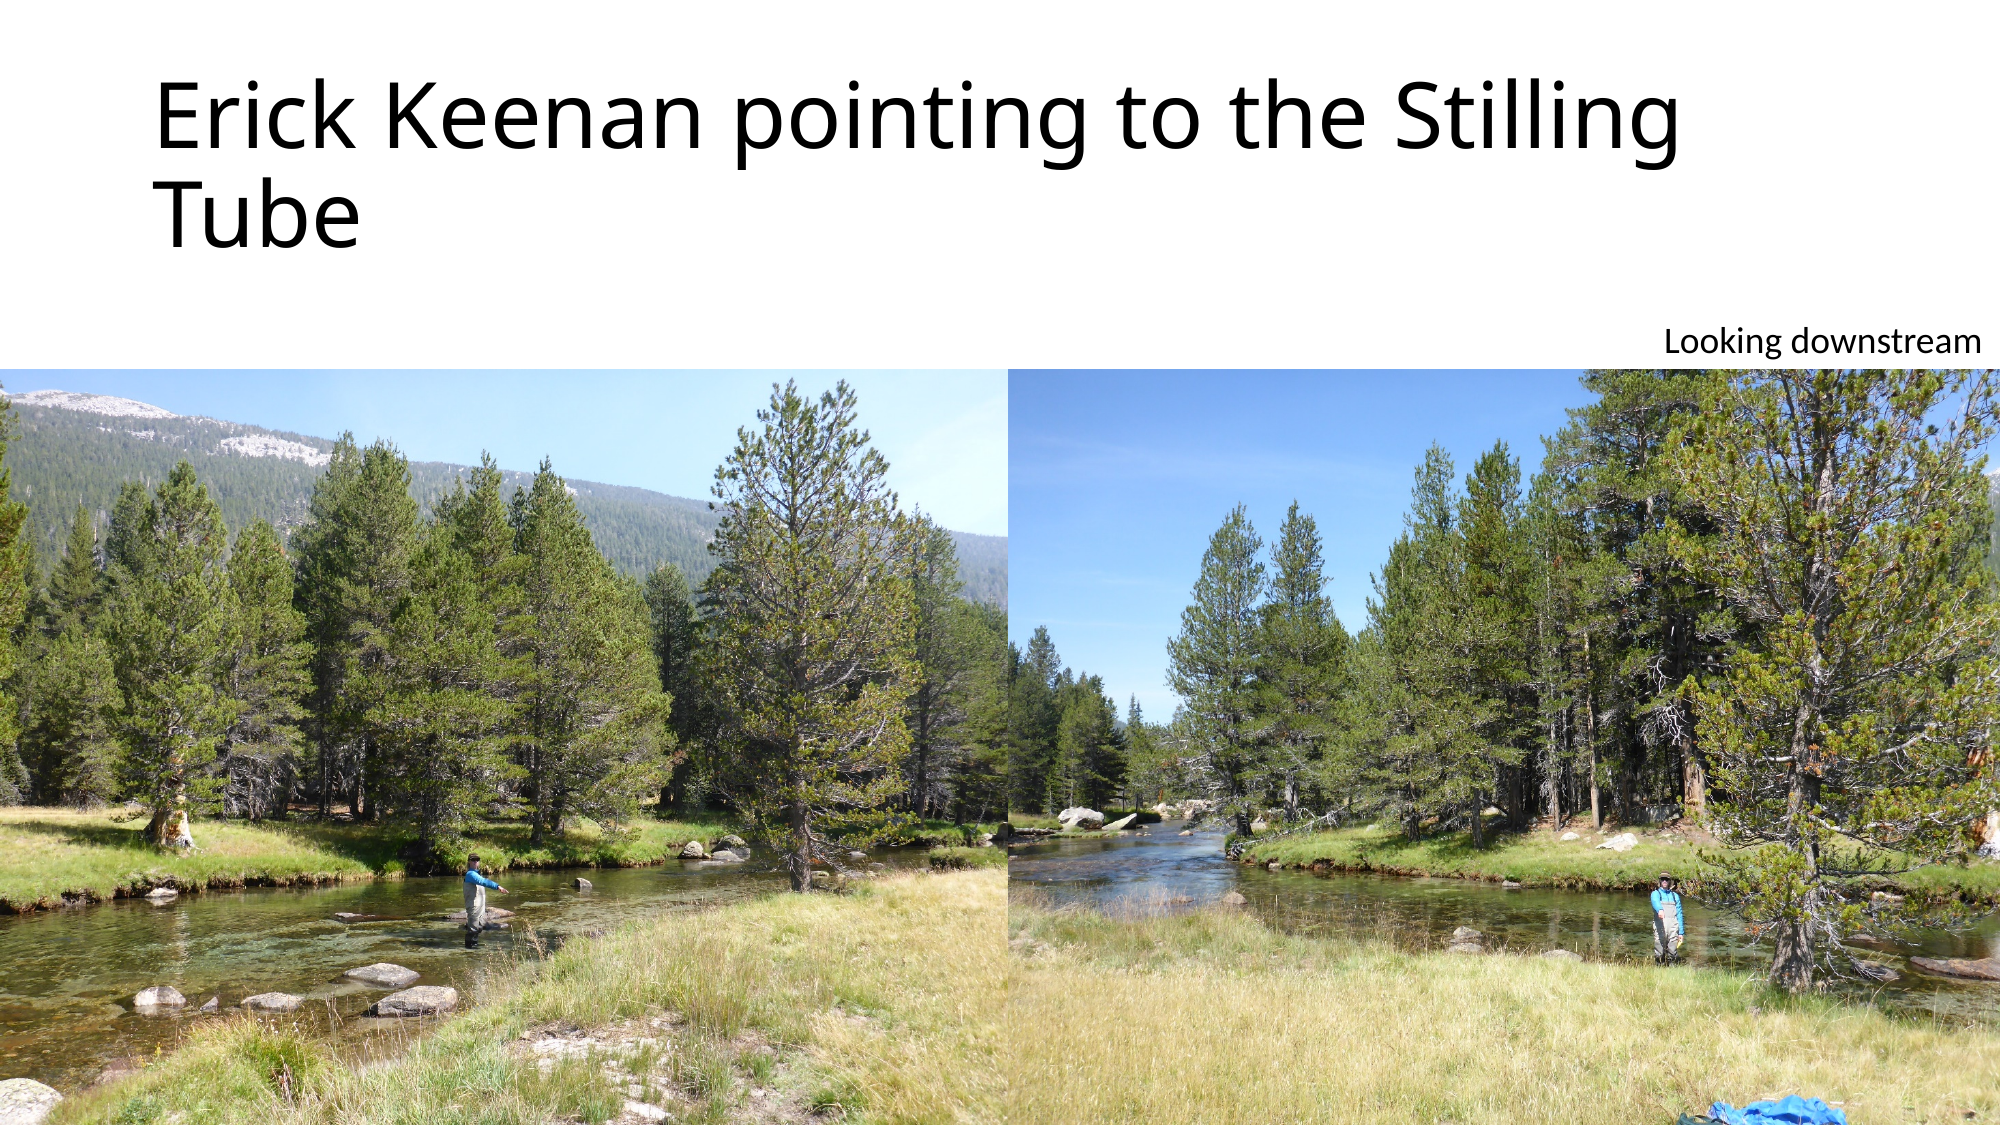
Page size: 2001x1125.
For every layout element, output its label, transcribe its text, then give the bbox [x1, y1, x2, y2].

text_box Looking downstream [1649, 308, 1998, 369]
title Erick Keenan pointing to the Stilling Tube [137, 59, 1863, 278]
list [1008, 369, 2000, 1125]
picture [0, 369, 1008, 1125]
